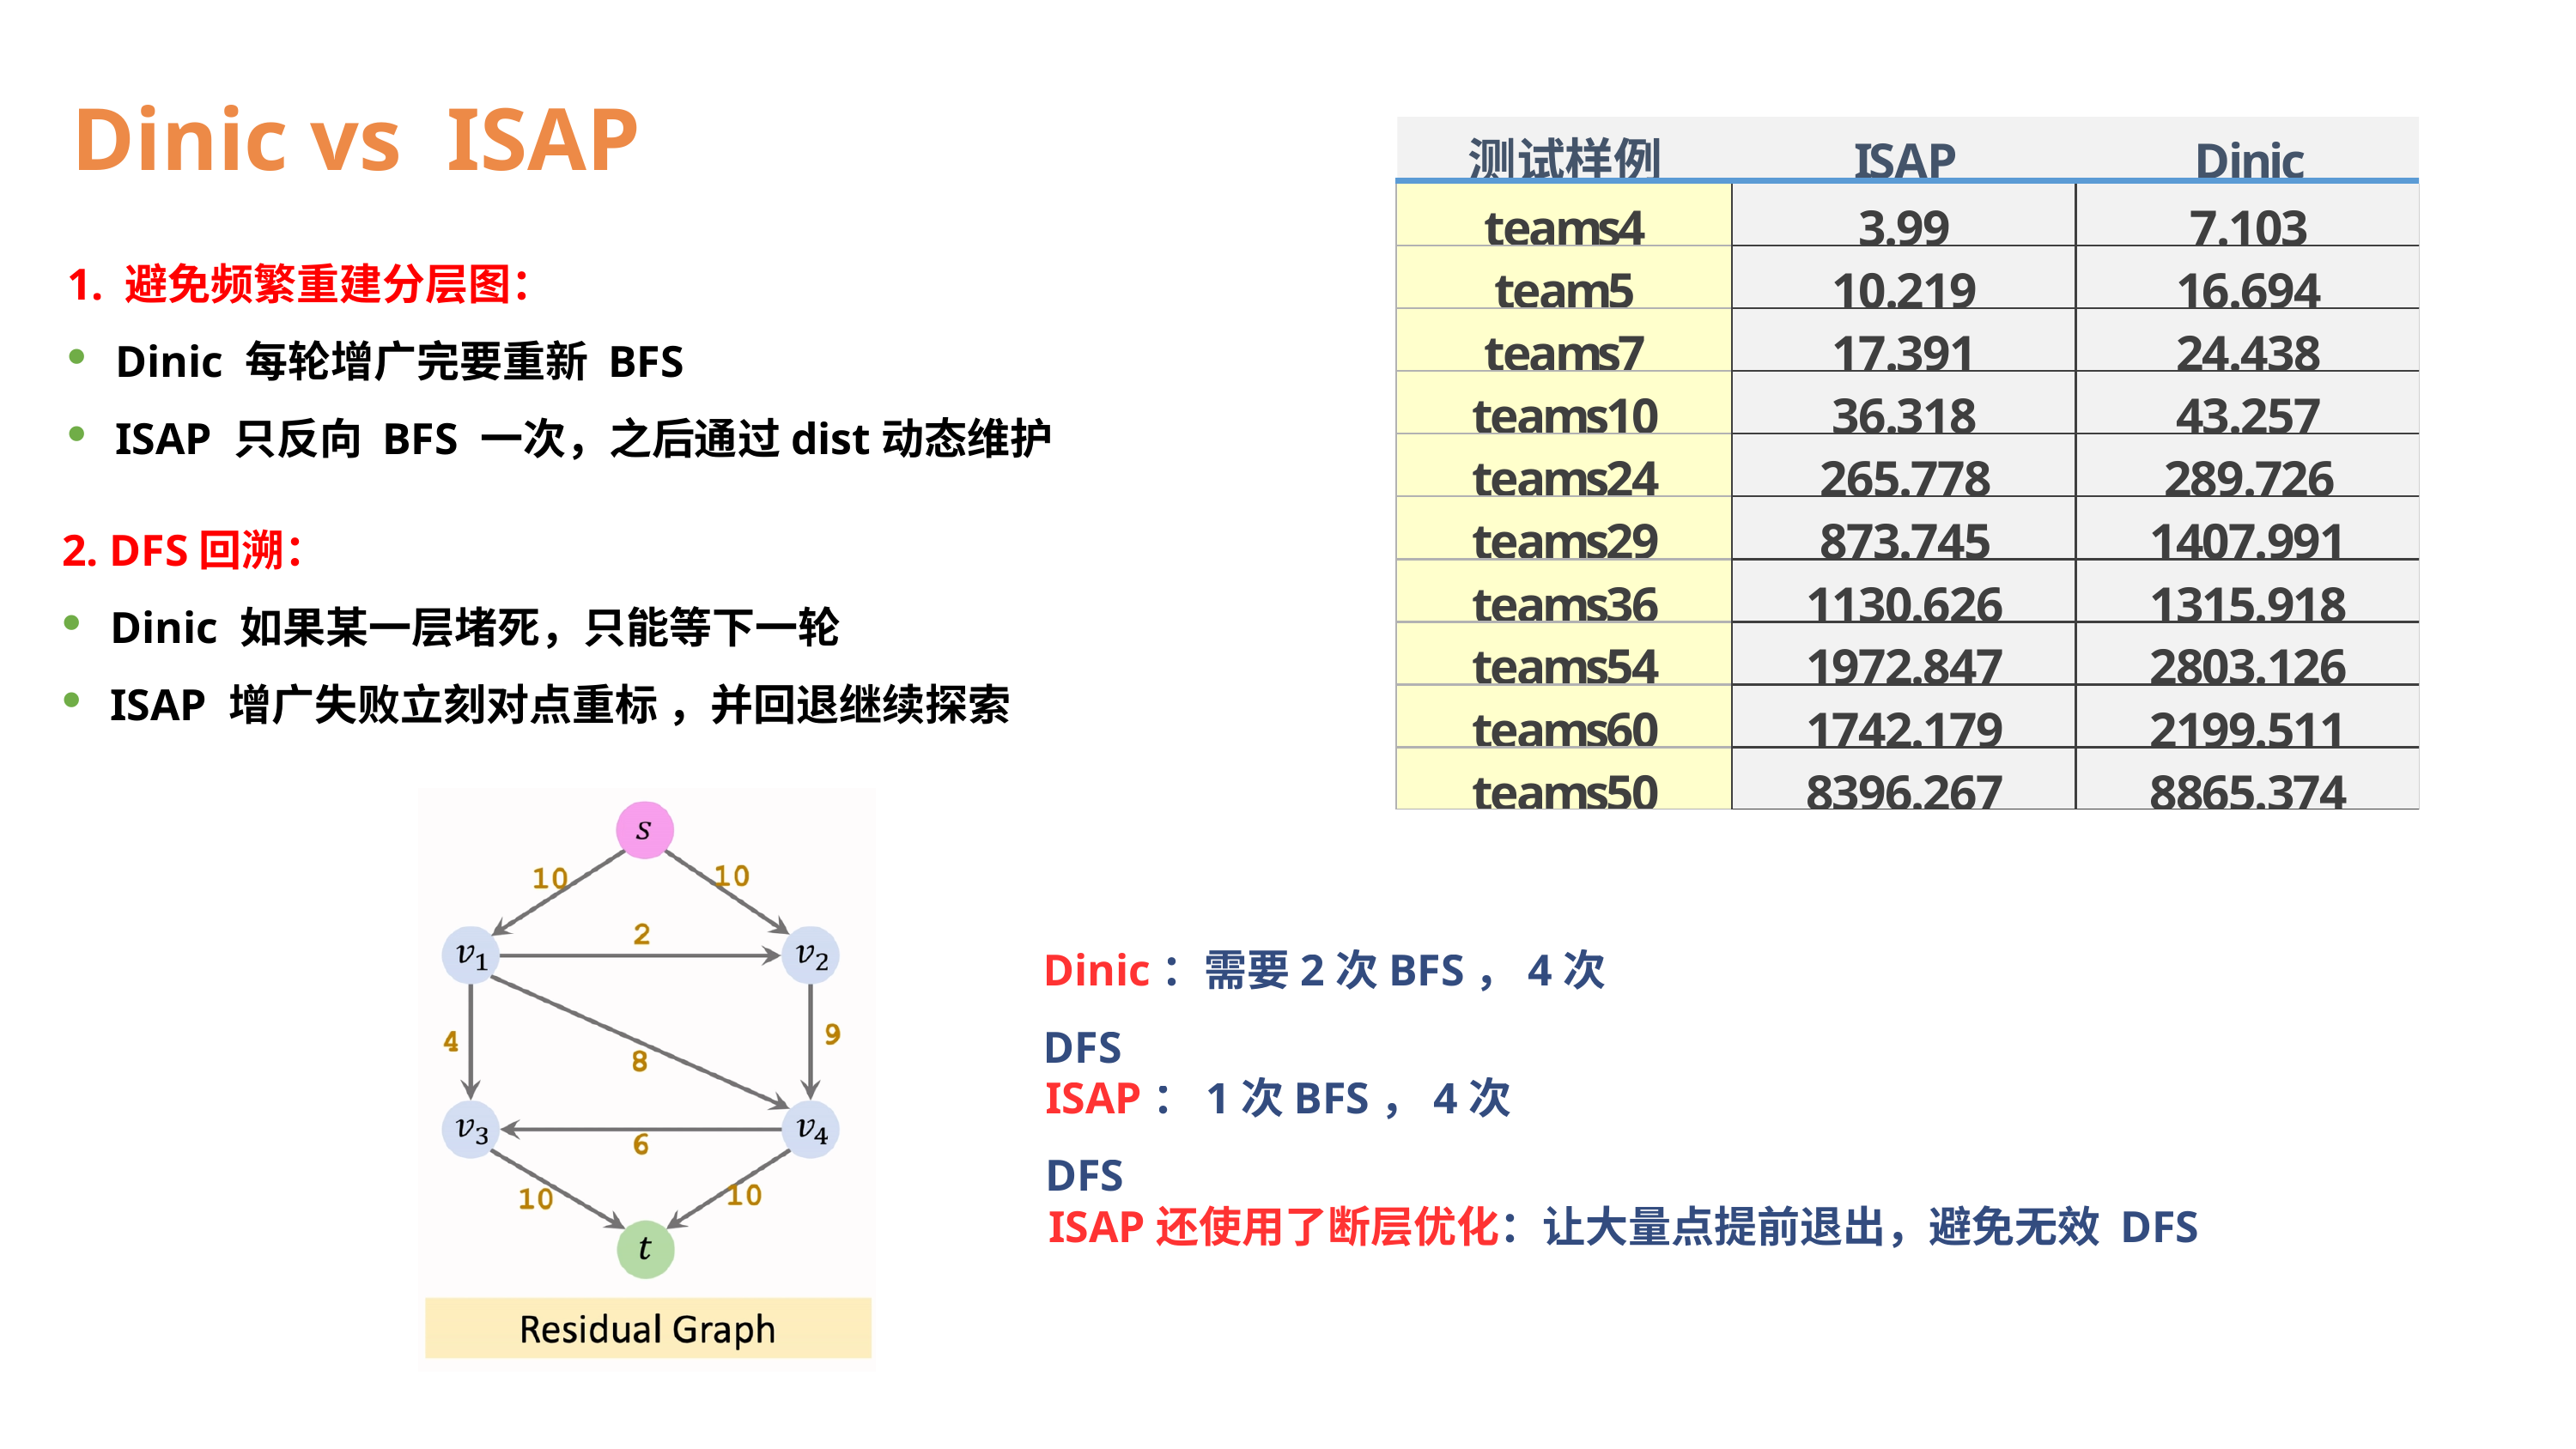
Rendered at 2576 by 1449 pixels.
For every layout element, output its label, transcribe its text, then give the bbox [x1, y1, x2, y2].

picture [418, 788, 876, 1372]
text_box Dinic：需要2次BFS，4次DFS [1030, 911, 1643, 1078]
text_box 2. DFS回溯： Dinic 如果某一层堵死，只能等下一轮 ISAP 增广失败立刻对点重标 ，并回退继续探索 [49, 491, 1311, 737]
text_box 1. 避免频繁重建分层图： Dinic 每轮增广完要重新 BFS ISAP 只反向 BFS 一次，之后通过dist动态维护 [54, 225, 1073, 470]
text_box ISAP：1次BFS，4次DFS [1032, 1039, 1581, 1207]
text_box ISAP还使用了断层优化：让大量点提前退出，避免无效 DFS [1036, 1167, 2229, 1258]
picture [1394, 114, 2421, 812]
text_box Dinic vs ISAP [59, 27, 773, 194]
